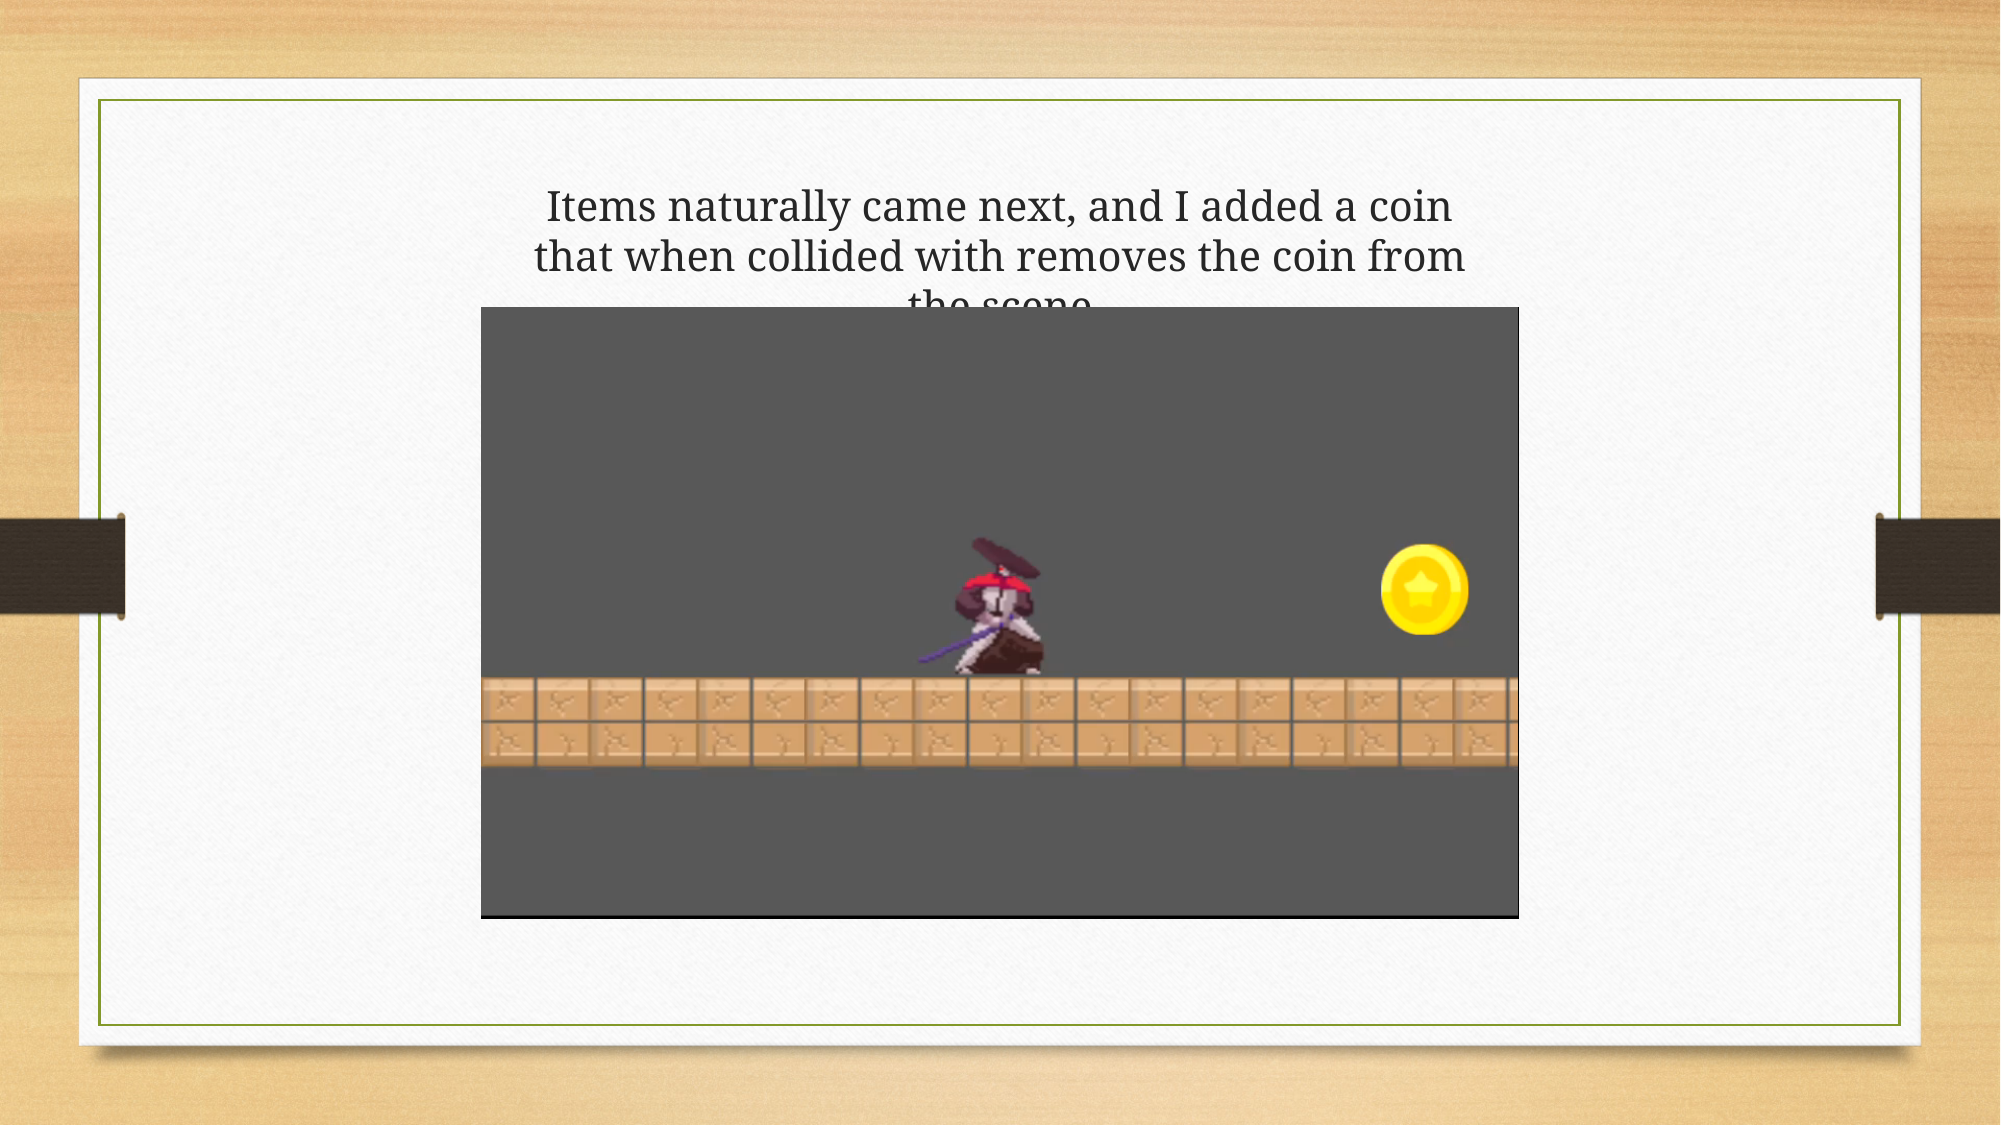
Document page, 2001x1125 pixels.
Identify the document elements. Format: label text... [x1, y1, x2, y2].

list Items naturally came next, and I added a coin that when collided with removes the coin from the scene [488, 171, 1512, 306]
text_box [480, 306, 1520, 920]
picture [0, 0, 2001, 1125]
